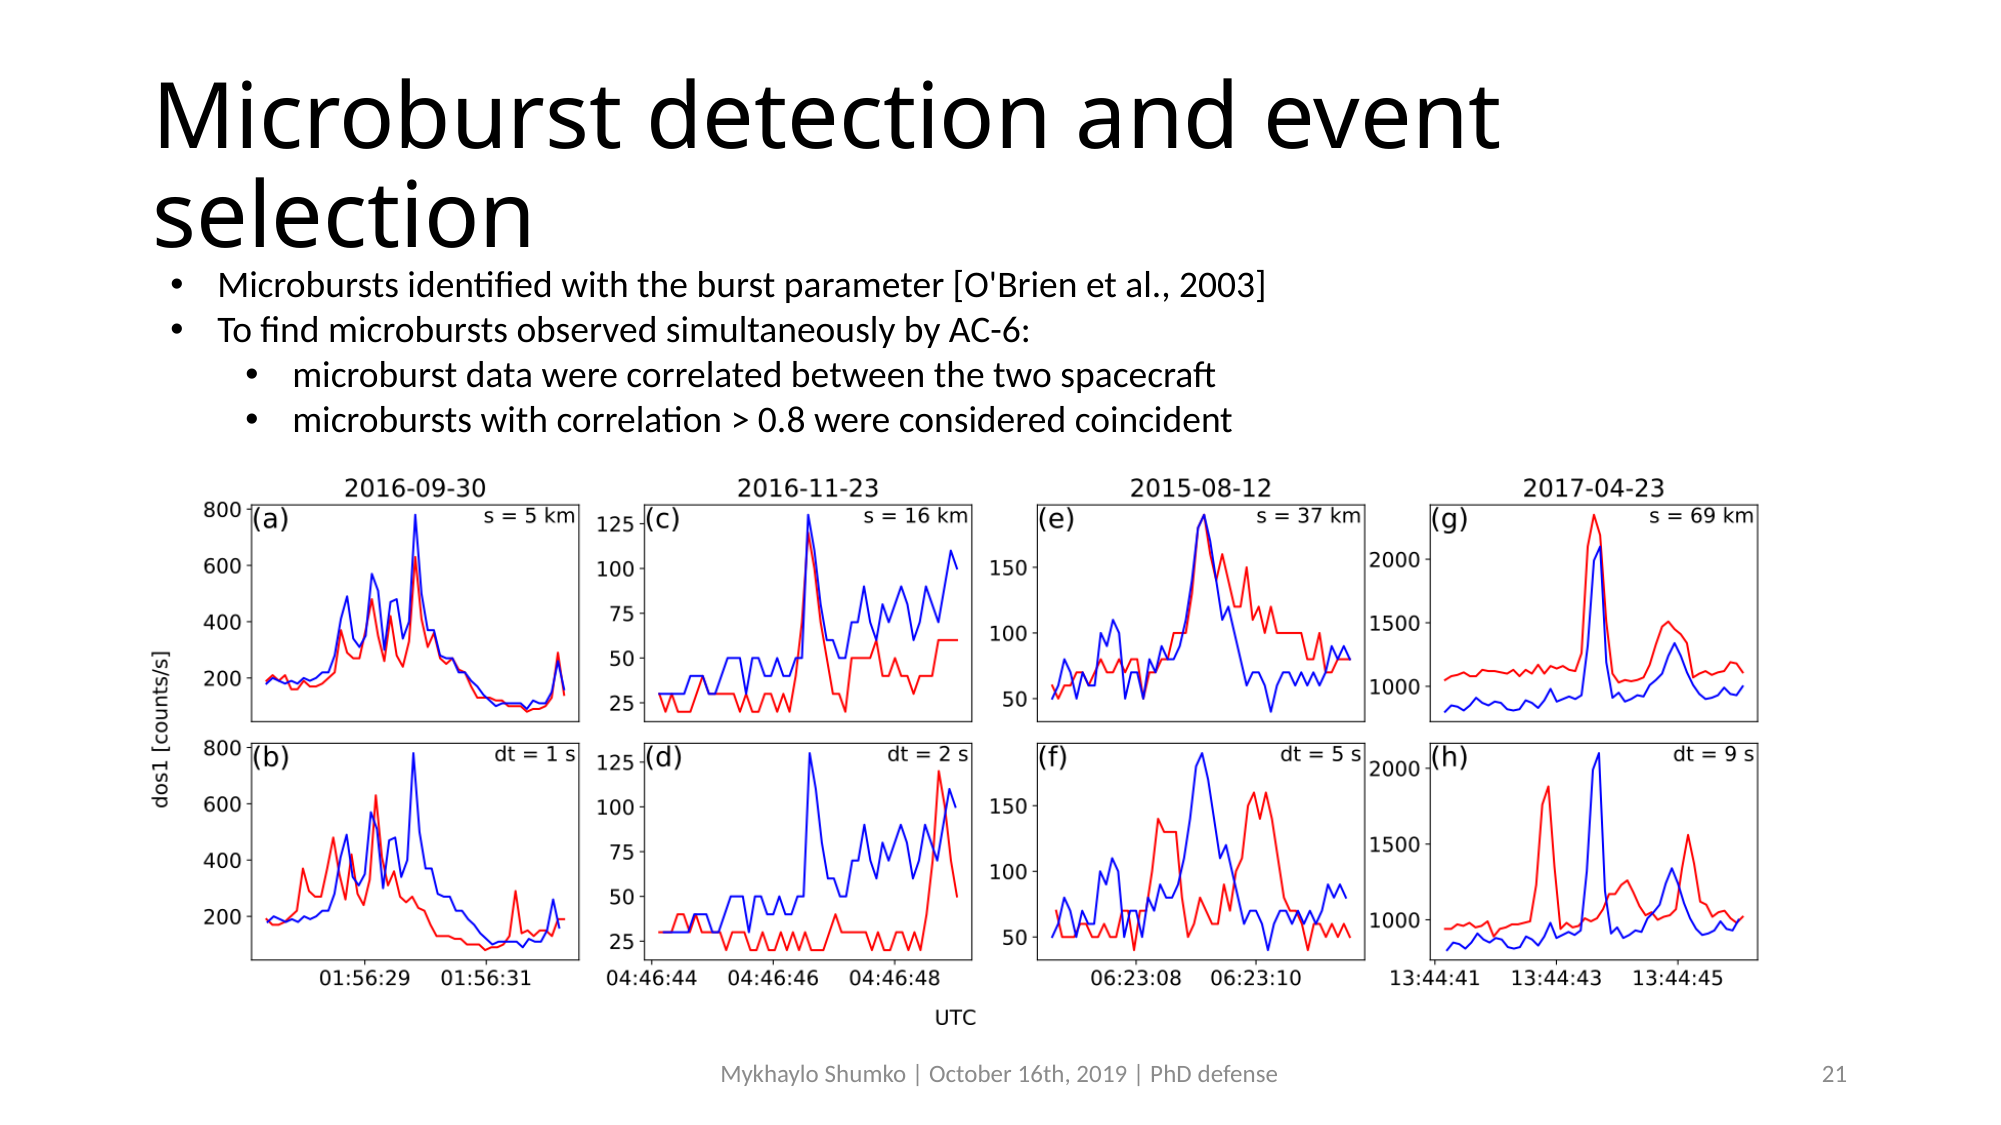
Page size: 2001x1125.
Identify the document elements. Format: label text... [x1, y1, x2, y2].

text_box Microbursts identified with the burst parameter [O'Brien et al., 2003] To find microbursts observed simultaneously by AC-6: microburst data were correlated between the two spacecraft microbursts with correlation > 0.8 were considered coincident [155, 252, 1508, 434]
footer Mykhaylo Shumko | October 16th, 2019 | PhD defense [662, 1042, 1338, 1103]
title Microburst detection and event selection [137, 59, 1863, 278]
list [137, 434, 1774, 1025]
slide_number 21 [1412, 1042, 1863, 1103]
